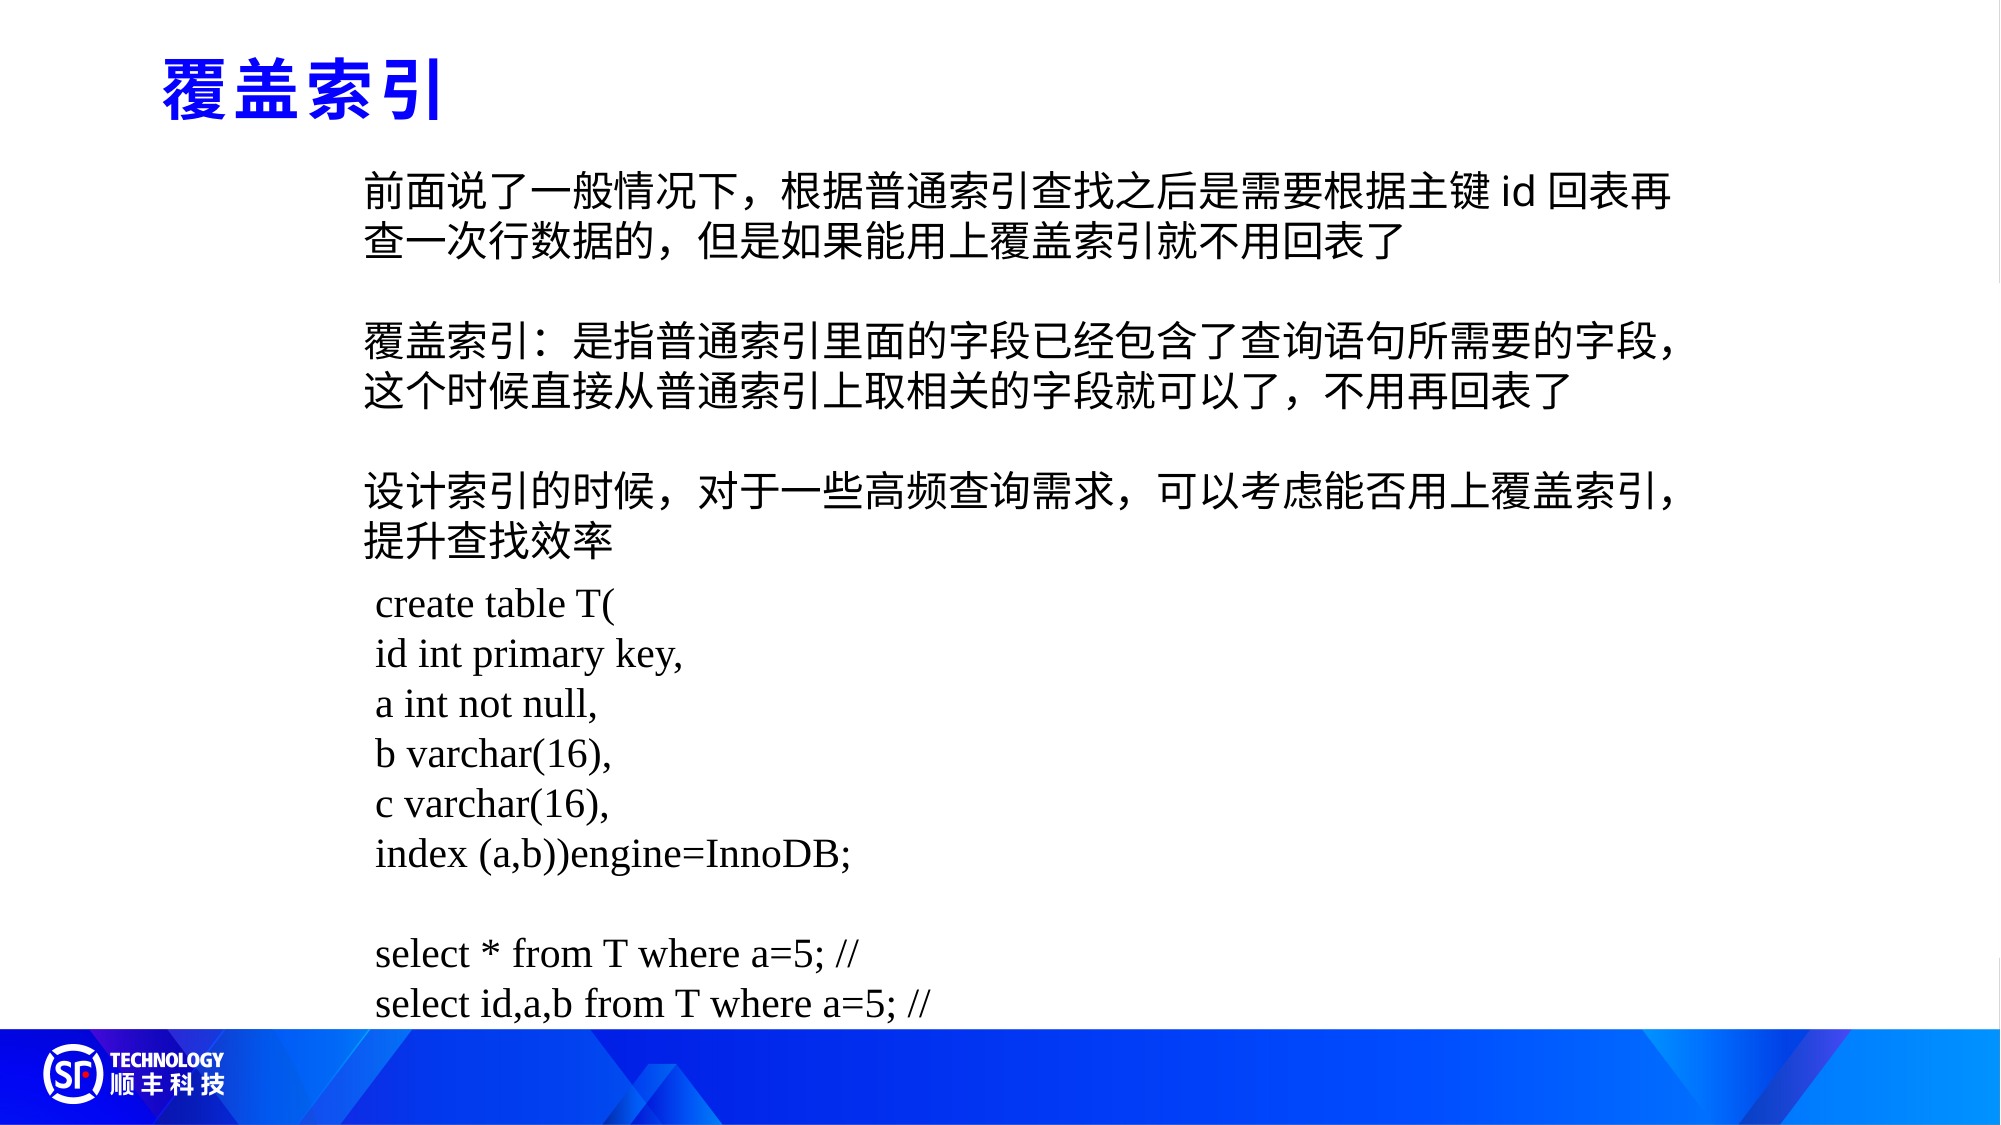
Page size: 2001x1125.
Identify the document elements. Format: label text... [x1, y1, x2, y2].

text_box 覆盖索引 [146, 41, 1103, 136]
text_box 前面说了一般情况下，根据普通索引查找之后是需要根据主键id回表再查一次行数据的，但是如果能用上覆盖索引就不用回表了 覆盖索引：是指普通索引里面的字段已经包含了查询语句所需要的字段，这个时候直接从普通索引上取相关的字段就可以了，不用再回表了 设计索引的时候，对于一些高频查询需求，可以考虑能否用上覆盖索引，提升查找效率 [348, 157, 1715, 573]
picture [0, 0, 2000, 1125]
text_box create table T( id int primary key, a int not null, b varchar(16), c varchar(16), index (a,b))engine=InnoDB; select * from T where a=5; // select id,a,b from T where a=5; // [360, 568, 1291, 1033]
